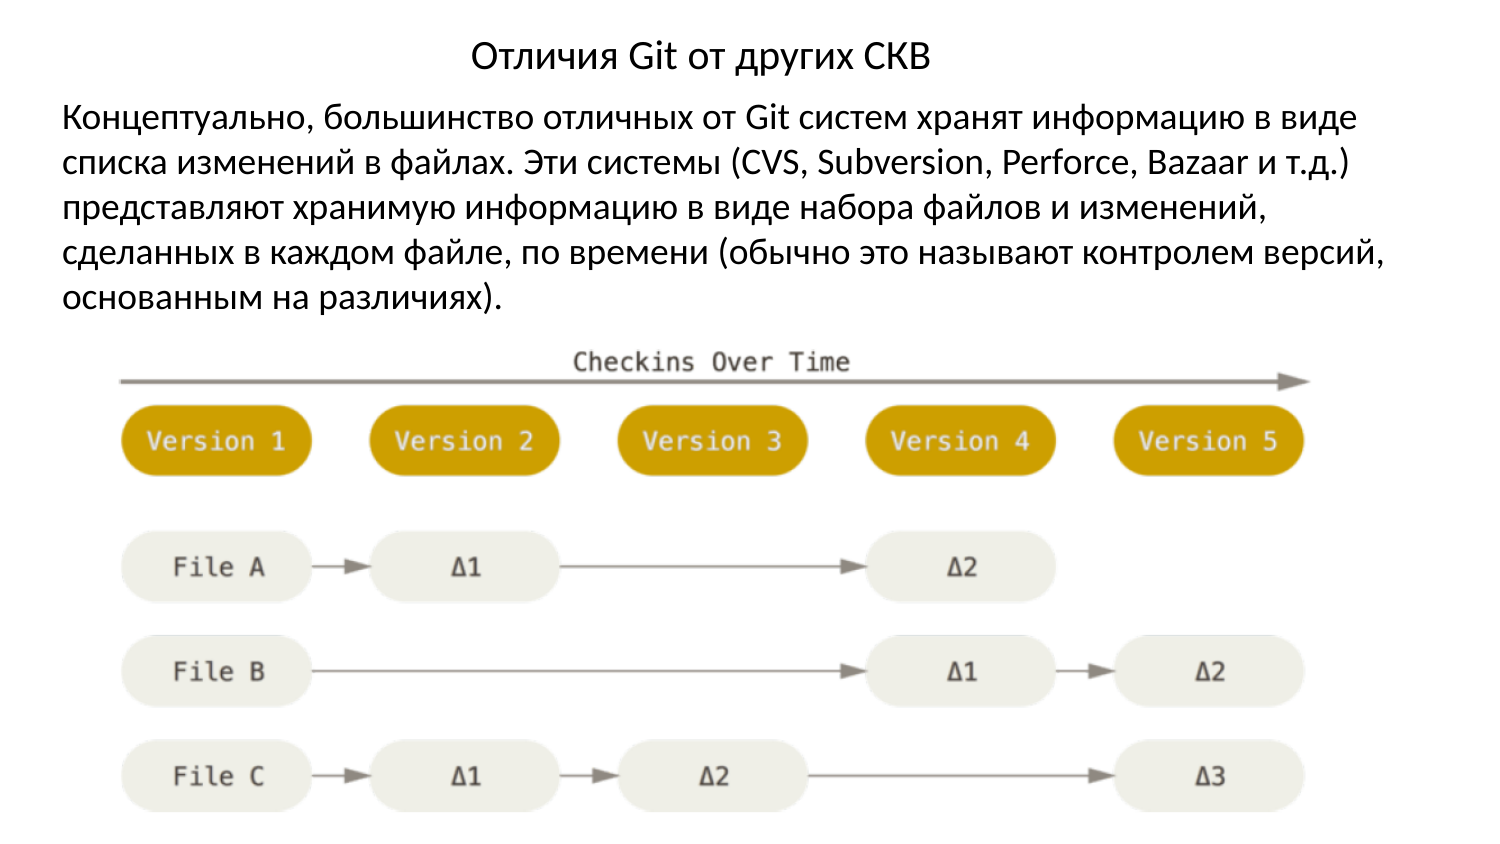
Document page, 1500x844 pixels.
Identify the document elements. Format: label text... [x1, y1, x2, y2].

text_box Концептуально, большинство отличных от Git систем хранят информацию в виде списка изменений в файлах. Эти системы (CVS, Subversion, Perforce, Bazaar и т.д.) представляют хранимую информацию в виде набора файлов и изменений, сделанных в каждом файле, по времени (обычно это называют контролем версий, основанным на различиях). [47, 84, 1442, 325]
text_box Отличия Git от других СКВ [456, 20, 947, 84]
picture [111, 338, 1318, 820]
